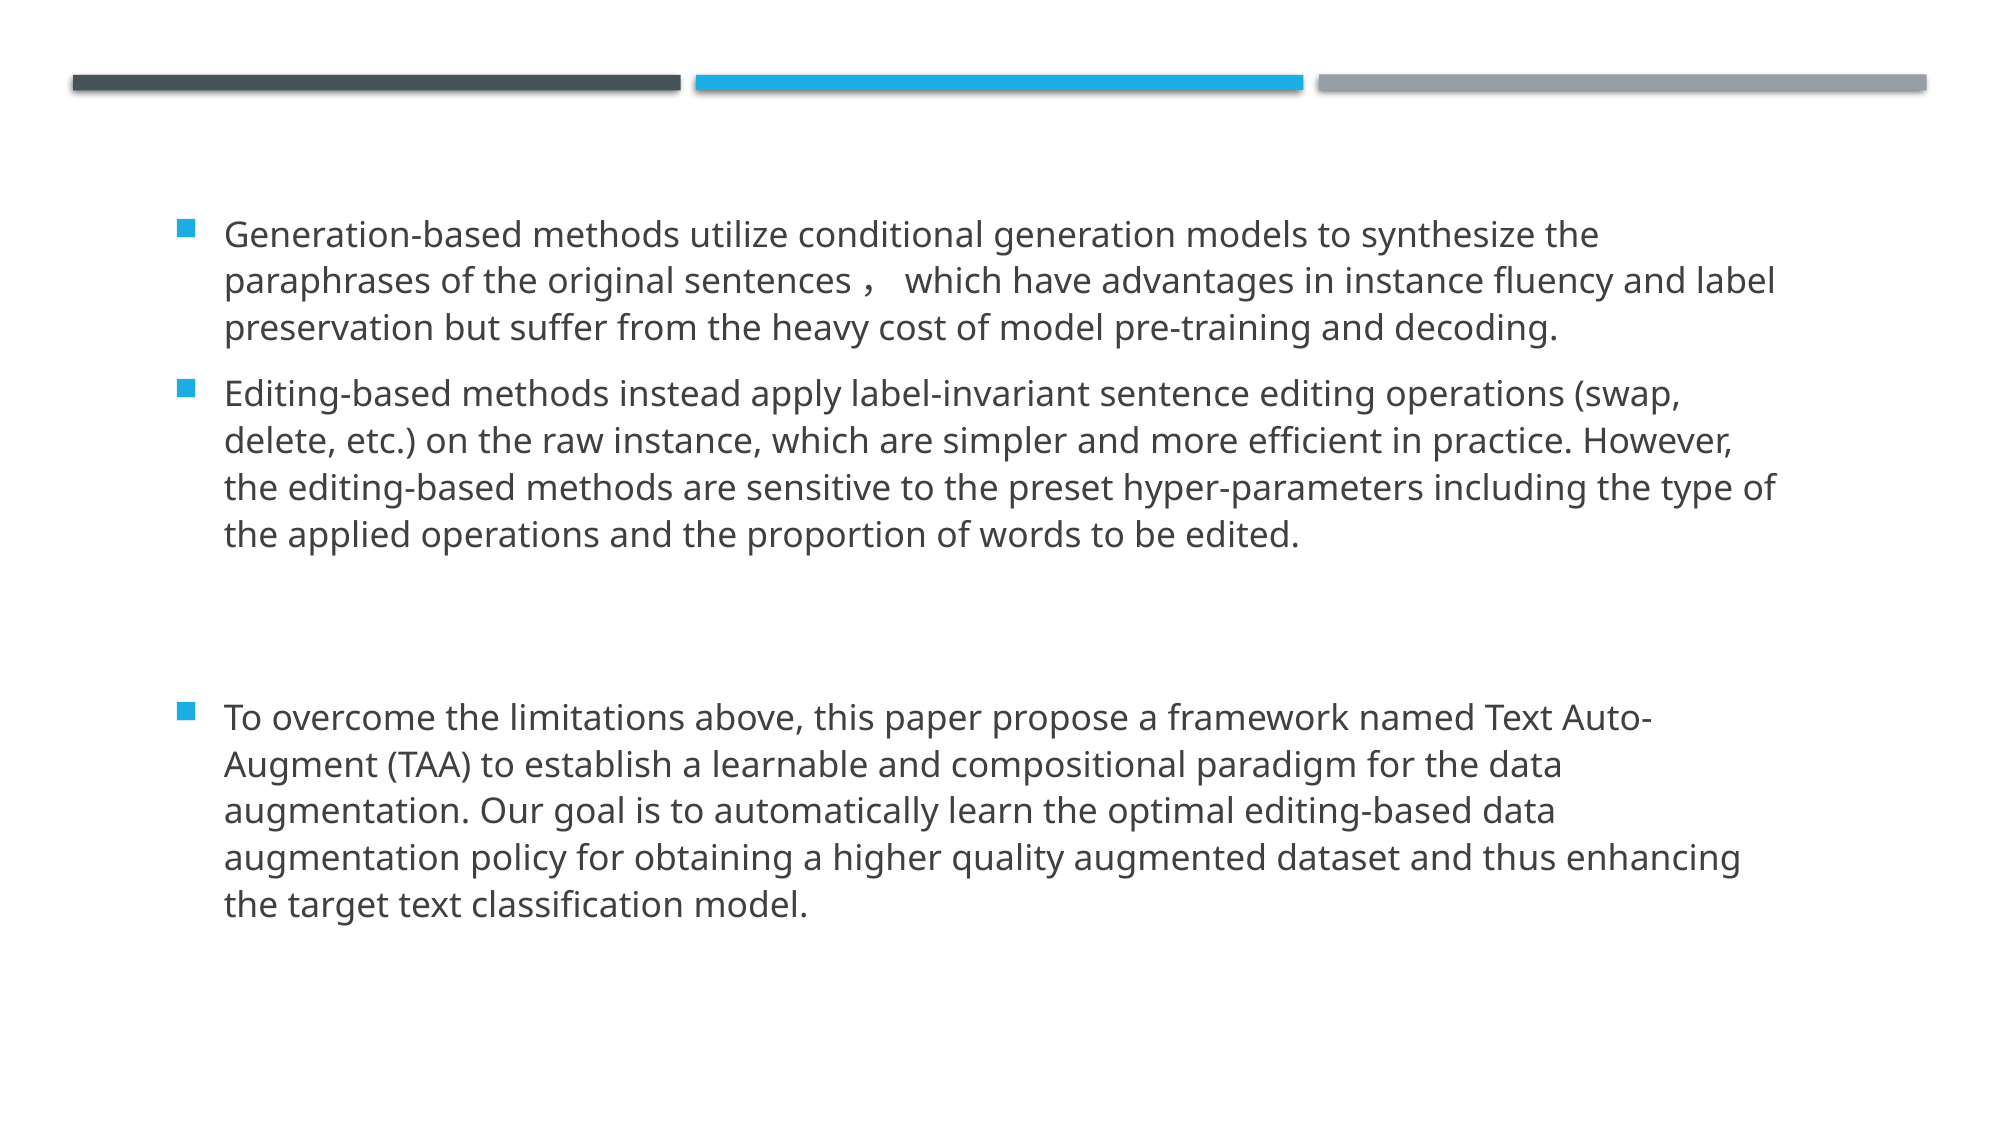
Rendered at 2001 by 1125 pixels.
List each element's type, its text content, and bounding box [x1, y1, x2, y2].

list Generation-based methods utilize conditional generation models to synthesize the paraphrases of the original sentences，which have advantages in instance fluency and label preservation but suffer from the heavy cost of model pre-training and decoding. Editing-based methods instead apply label-invariant sentence editing operations (swap, delete, etc.) on the raw instance, which are simpler and more efficient in practice. However, the editing-based methods are sensitive to the preset hyper-parameters including the type of the applied operations and the proportion of words to be edited. [158, 168, 1813, 660]
text_box To overcome the limitations above, this paper propose a framework named Text Auto-Augment (TAA) to establish a learnable and compositional paradigm for the data augmentation. Our goal is to automatically learn the optimal editing-based data augmentation policy for obtaining a higher quality augmented dataset and thus enhancing the target text classification model. [158, 562, 1802, 1053]
